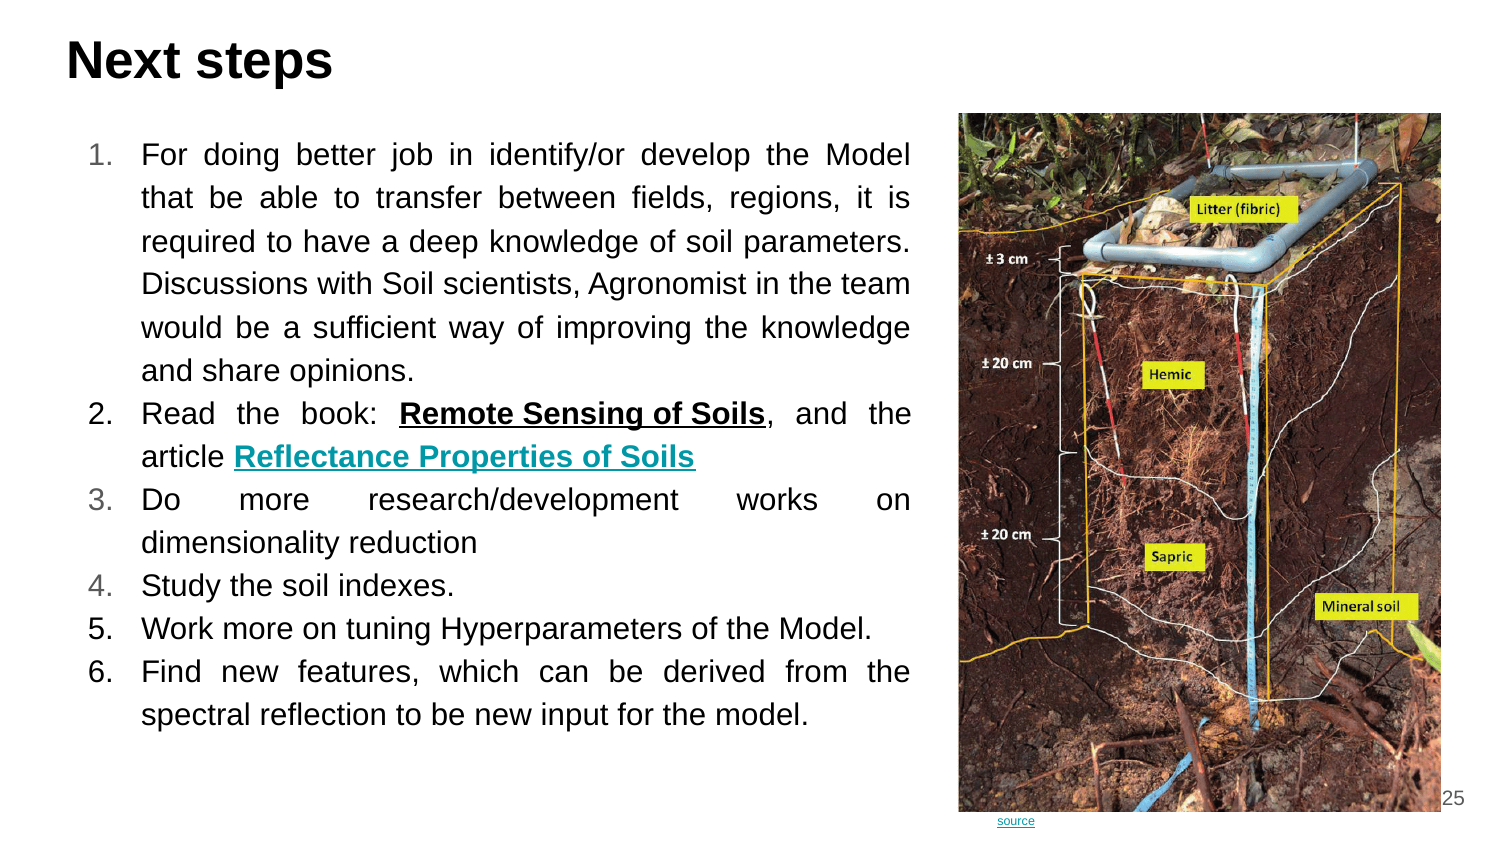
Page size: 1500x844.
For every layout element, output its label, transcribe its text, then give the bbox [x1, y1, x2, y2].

slide_number ‹#› [1421, 764, 1480, 830]
title Next steps [51, 10, 1449, 105]
text_box source [982, 820, 1421, 836]
picture [956, 113, 1441, 813]
list For doing better job in identify/or develop the Model that be able to transfer between fields, regions, it is required to have a deep knowledge of soil parameters. Discussions with Soil scientists, Agronomist in the team would be a sufficient way of improving the knowledge and share opinions. Read the book: Remote Sensing of Soils, and the article Reflectance Properties of Soils Do more research/development works on dimensionality reduction Study the soil indexes. Work more on tuning Hyperparameters of the Model. Find new features, which can be derived from the spectral reflection to be new input for the model. [51, 114, 928, 754]
